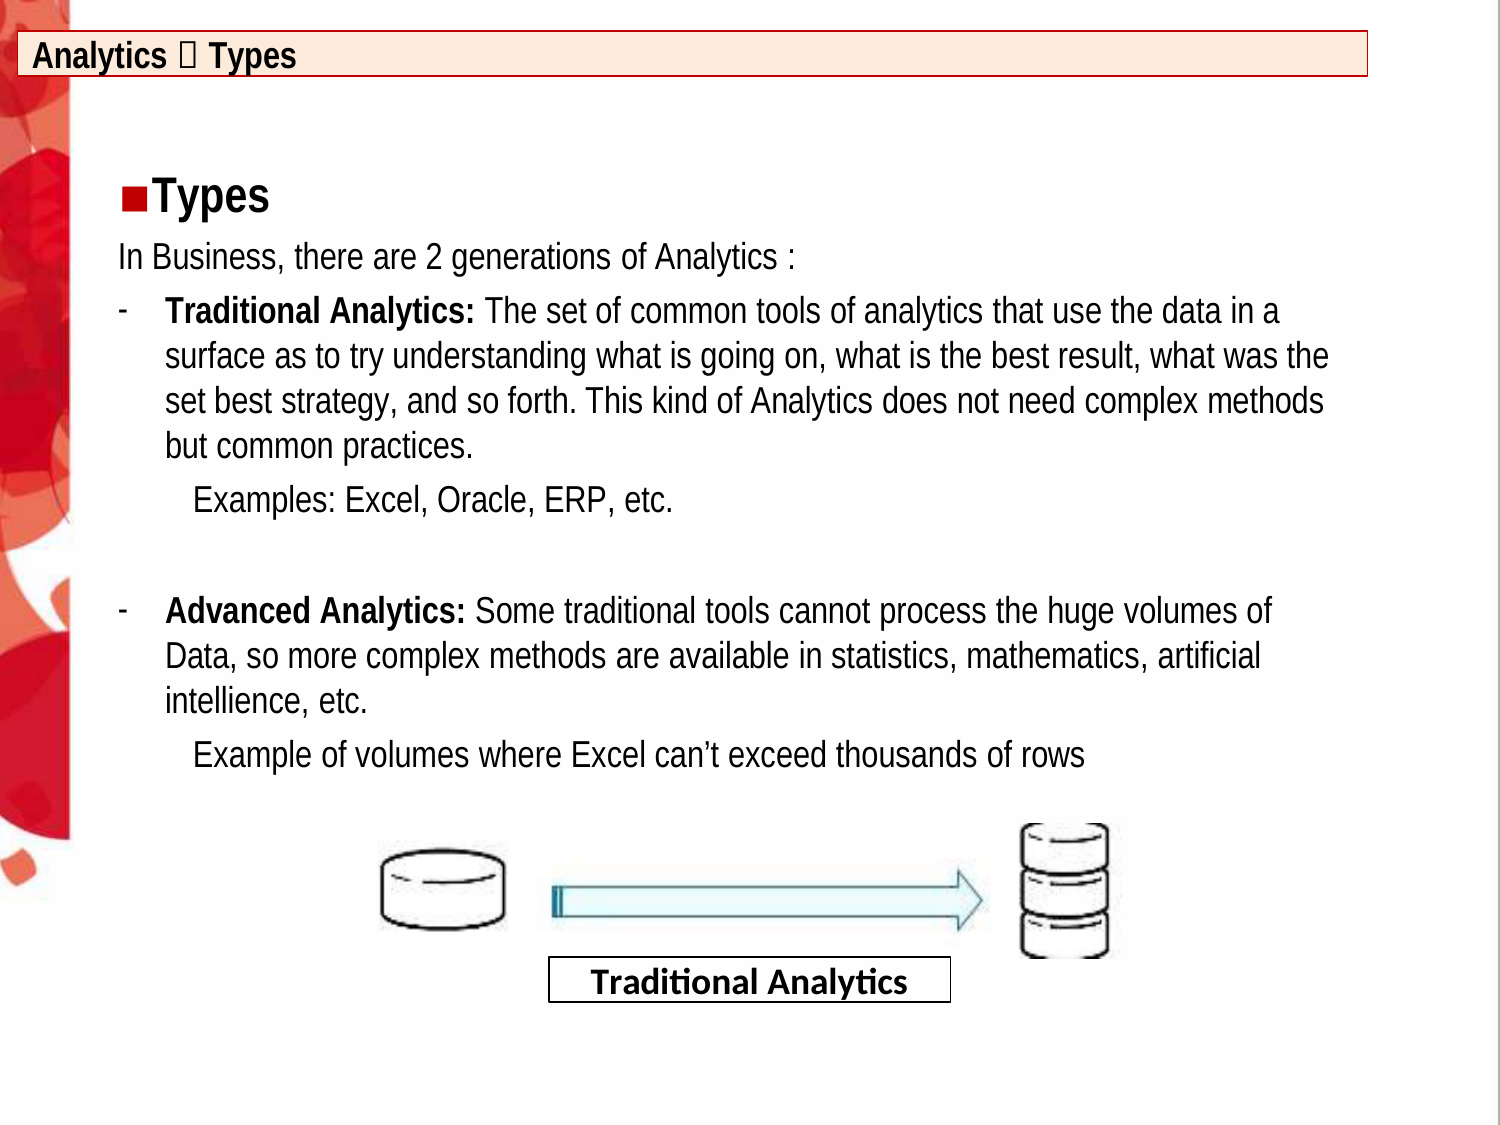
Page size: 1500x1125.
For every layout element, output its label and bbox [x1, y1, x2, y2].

text_box [377, 823, 1122, 1002]
text_box [17, 30, 1368, 77]
picture [0, 0, 1500, 1125]
text_box [115, 162, 1334, 775]
